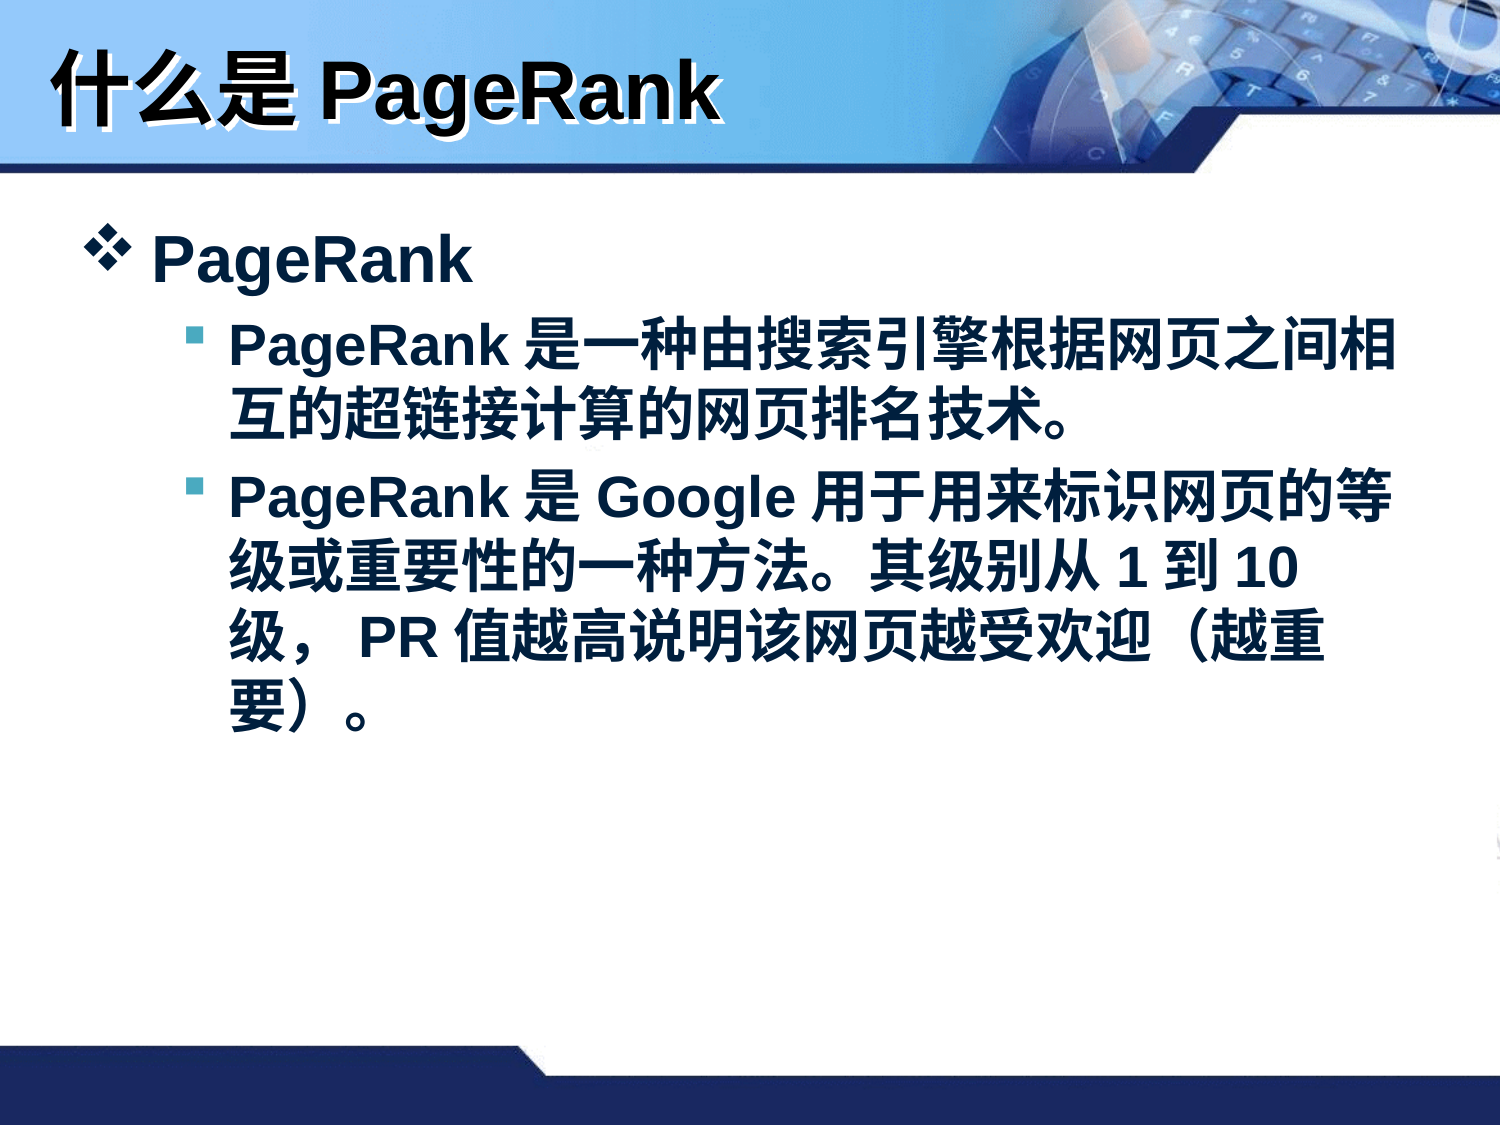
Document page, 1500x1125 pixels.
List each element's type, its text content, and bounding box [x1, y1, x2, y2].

list PageRank PageRank是一种由搜索引擎根据网页之间相互的超链接计算的网页排名技术。 PageRank是Google用于用来标识网页的等级或重要性的一种方法。其级别从1到10级，PR值越高说明该网页越受欢迎（越重要）。 [63, 207, 1430, 1036]
title 什么是PageRank [33, 23, 1408, 150]
picture [0, 0, 1500, 1125]
